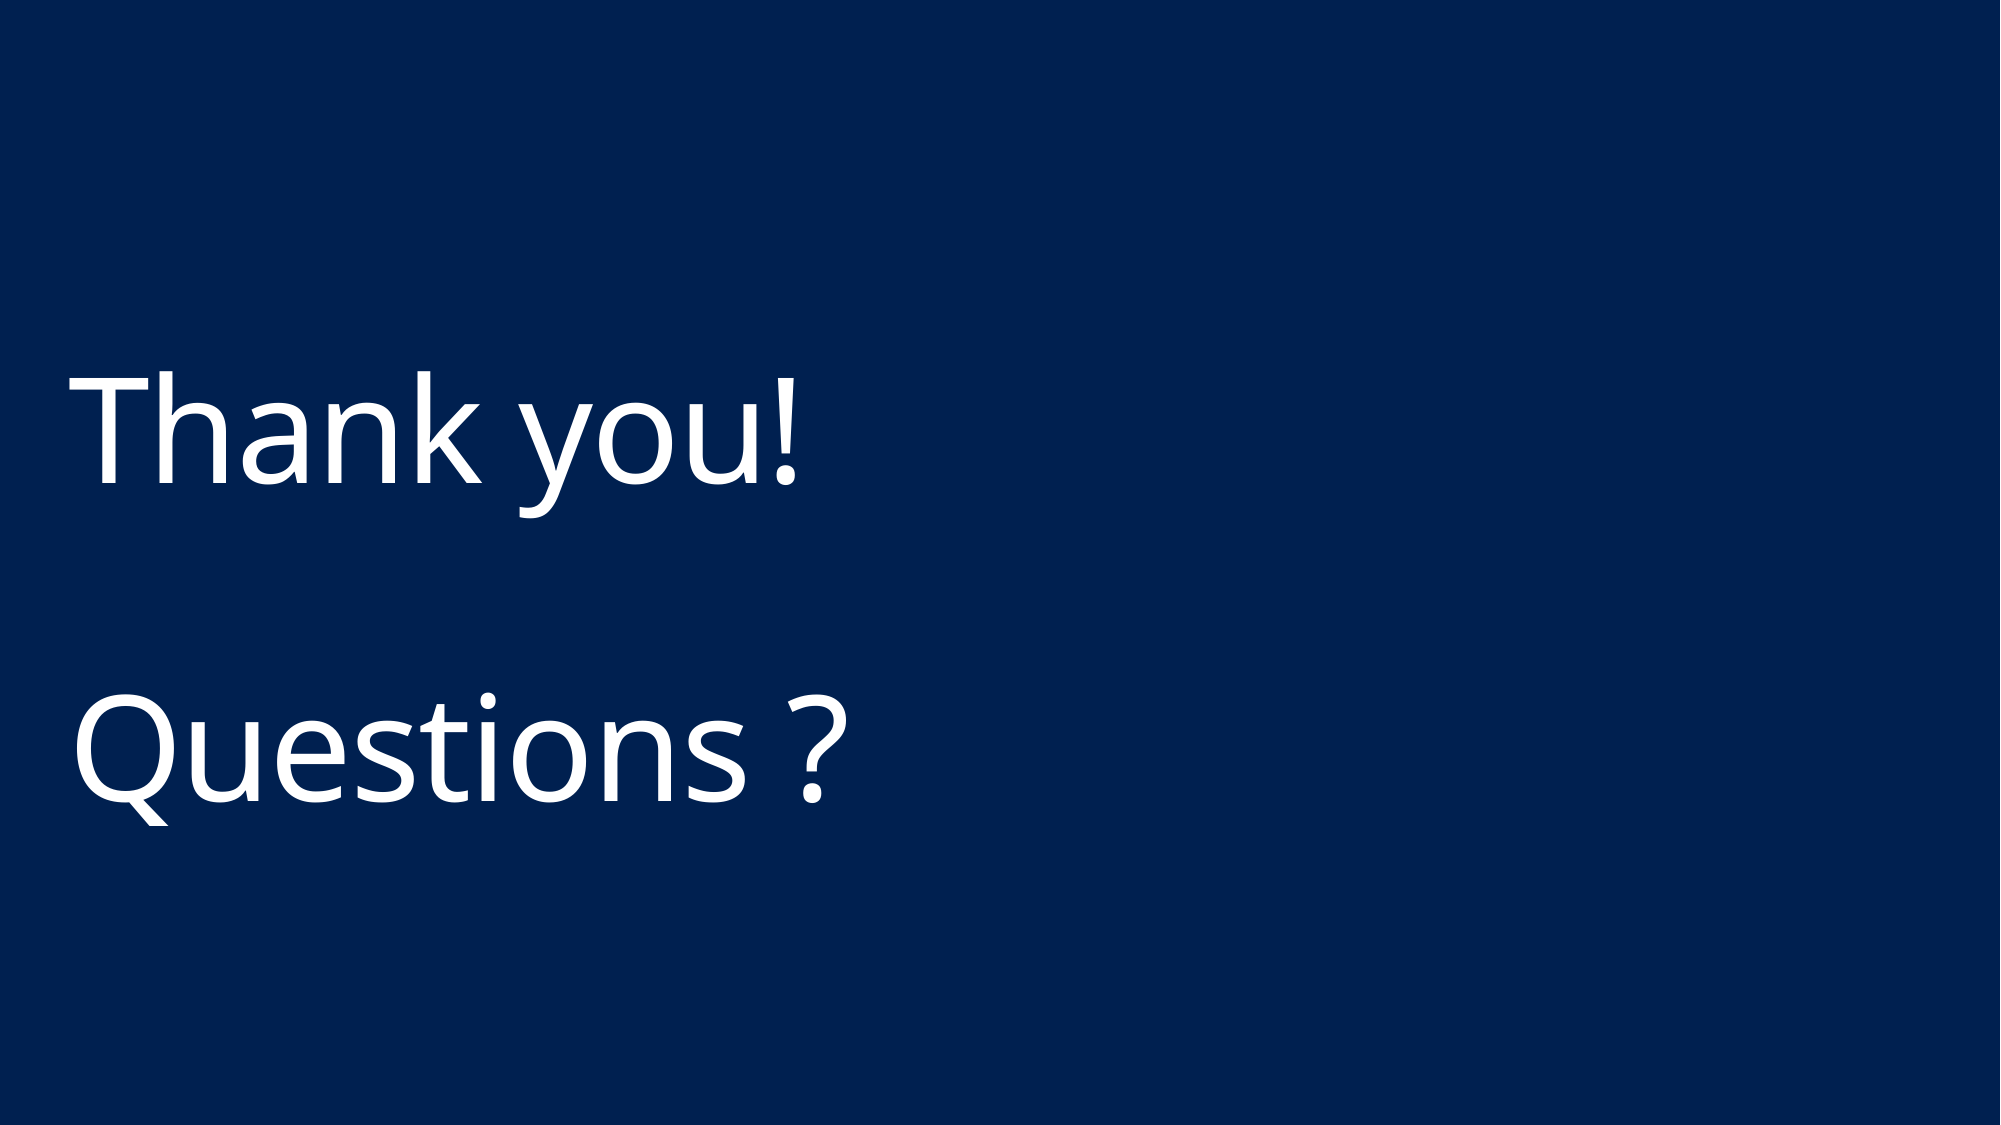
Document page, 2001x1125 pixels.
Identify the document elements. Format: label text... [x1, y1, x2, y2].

title Thank you! Questions ? [44, 341, 1956, 532]
